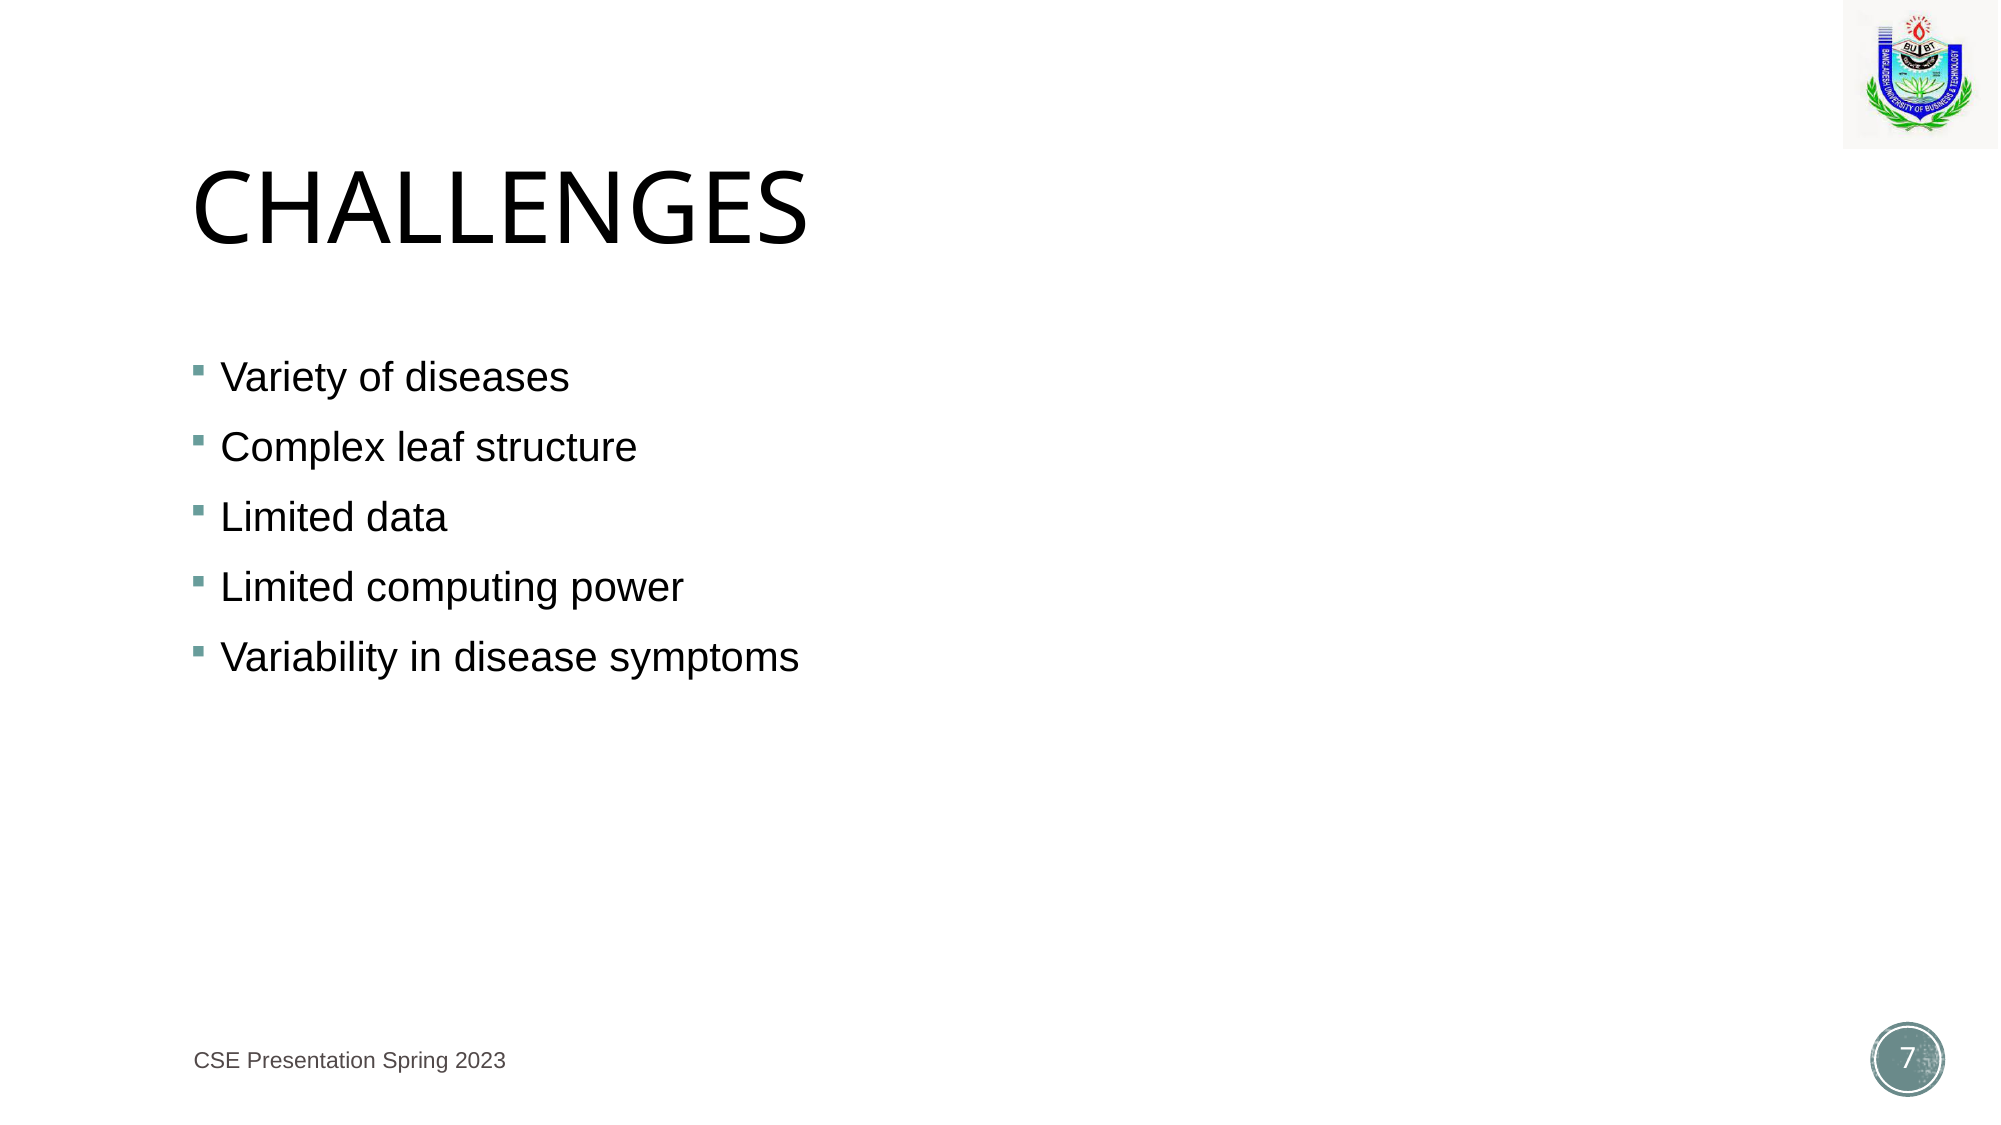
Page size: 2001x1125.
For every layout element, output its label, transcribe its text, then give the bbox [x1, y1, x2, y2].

picture [1843, 0, 1998, 149]
title CHALLENGES [175, 79, 1826, 344]
list Variety of diseases Complex leaf structure Limited data Limited computing power Variability in disease symptoms [175, 348, 1826, 1013]
slide_number 7 [1855, 1028, 1961, 1089]
footer CSE Presentation Spring 2023 [178, 1028, 1217, 1089]
